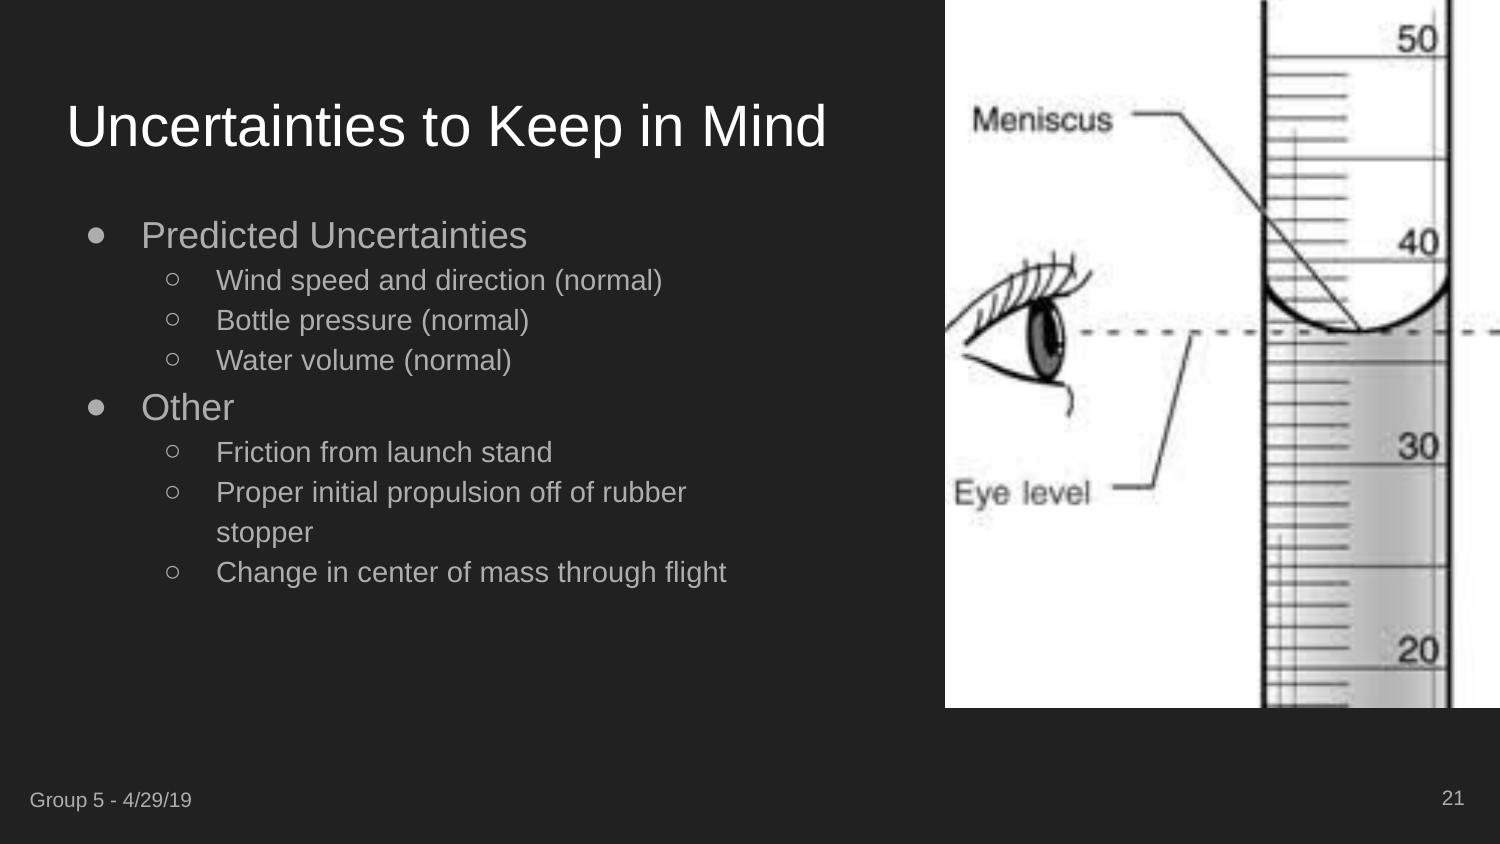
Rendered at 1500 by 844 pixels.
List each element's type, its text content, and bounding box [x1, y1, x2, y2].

slide_number ‹#› [1389, 764, 1480, 830]
list Predicted Uncertainties Wind speed and direction (normal) Bottle pressure (normal) Water volume (normal) Other Friction from launch stand Proper initial propulsion off of rubber stopper Change in center of mass through flight [51, 189, 750, 750]
picture [945, 0, 1500, 708]
text_box Group 5 - 4/29/19 [7, 771, 208, 839]
title Uncertainties to Keep in Mind [51, 72, 940, 167]
